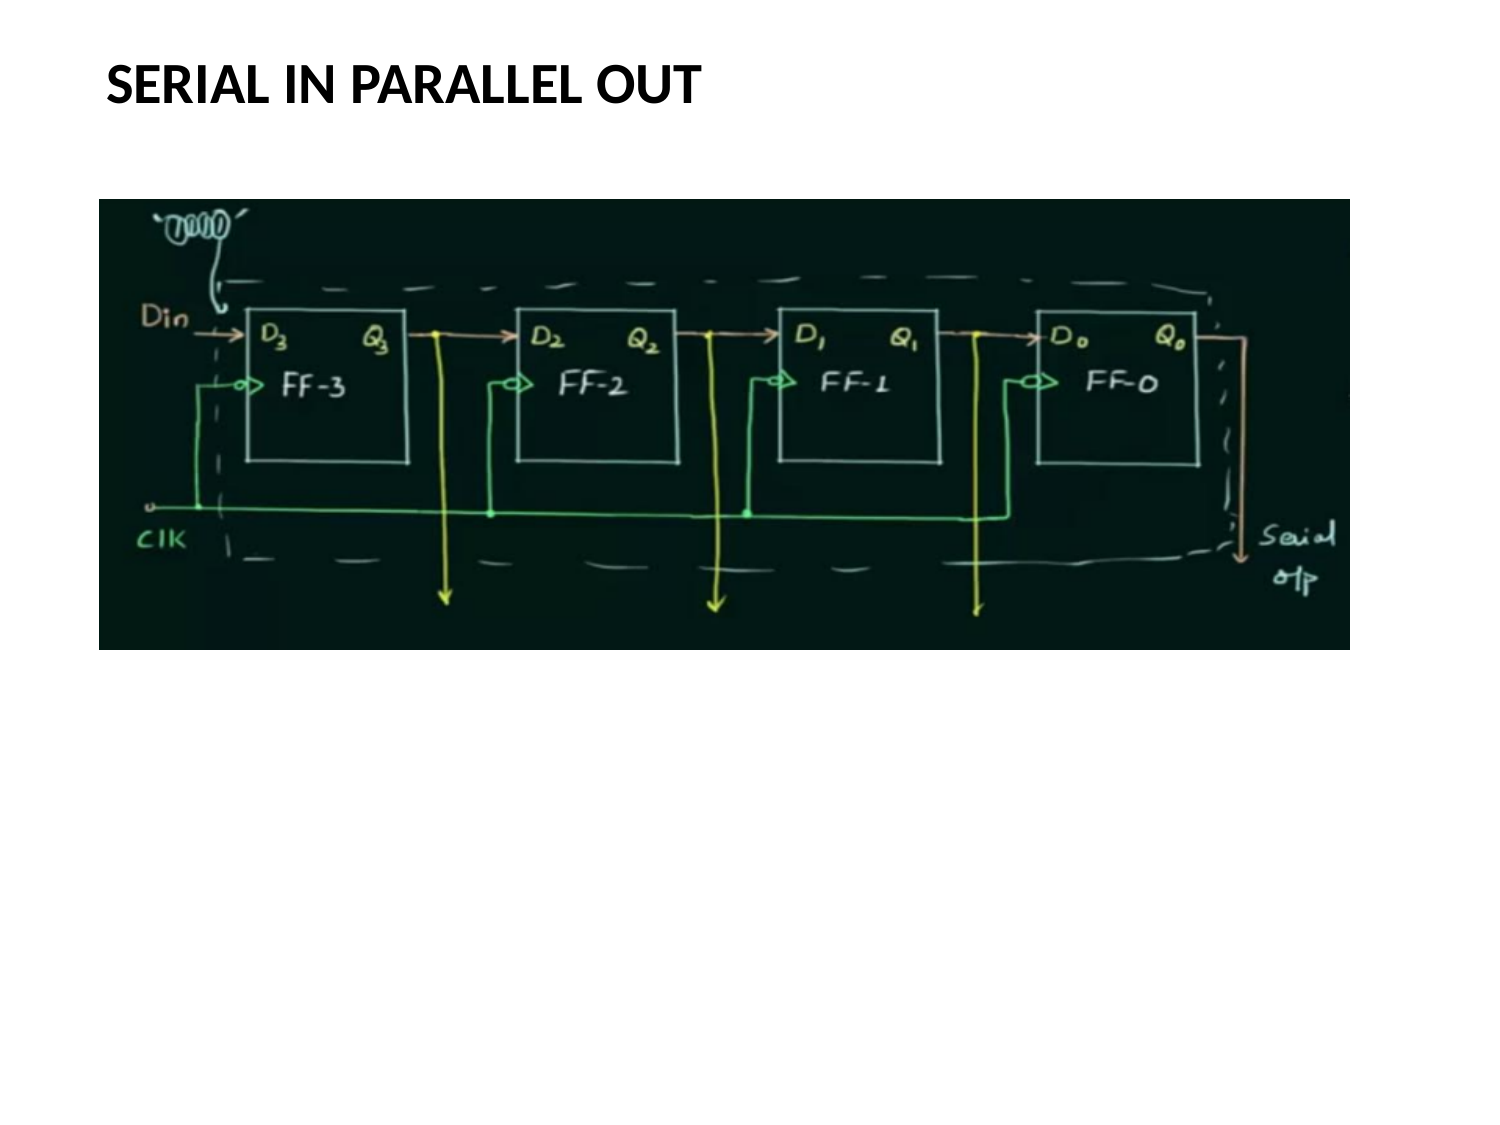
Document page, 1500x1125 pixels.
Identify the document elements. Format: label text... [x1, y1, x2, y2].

picture [99, 199, 1351, 651]
text_box SERIAL IN PARALLEL OUT [91, 37, 732, 123]
